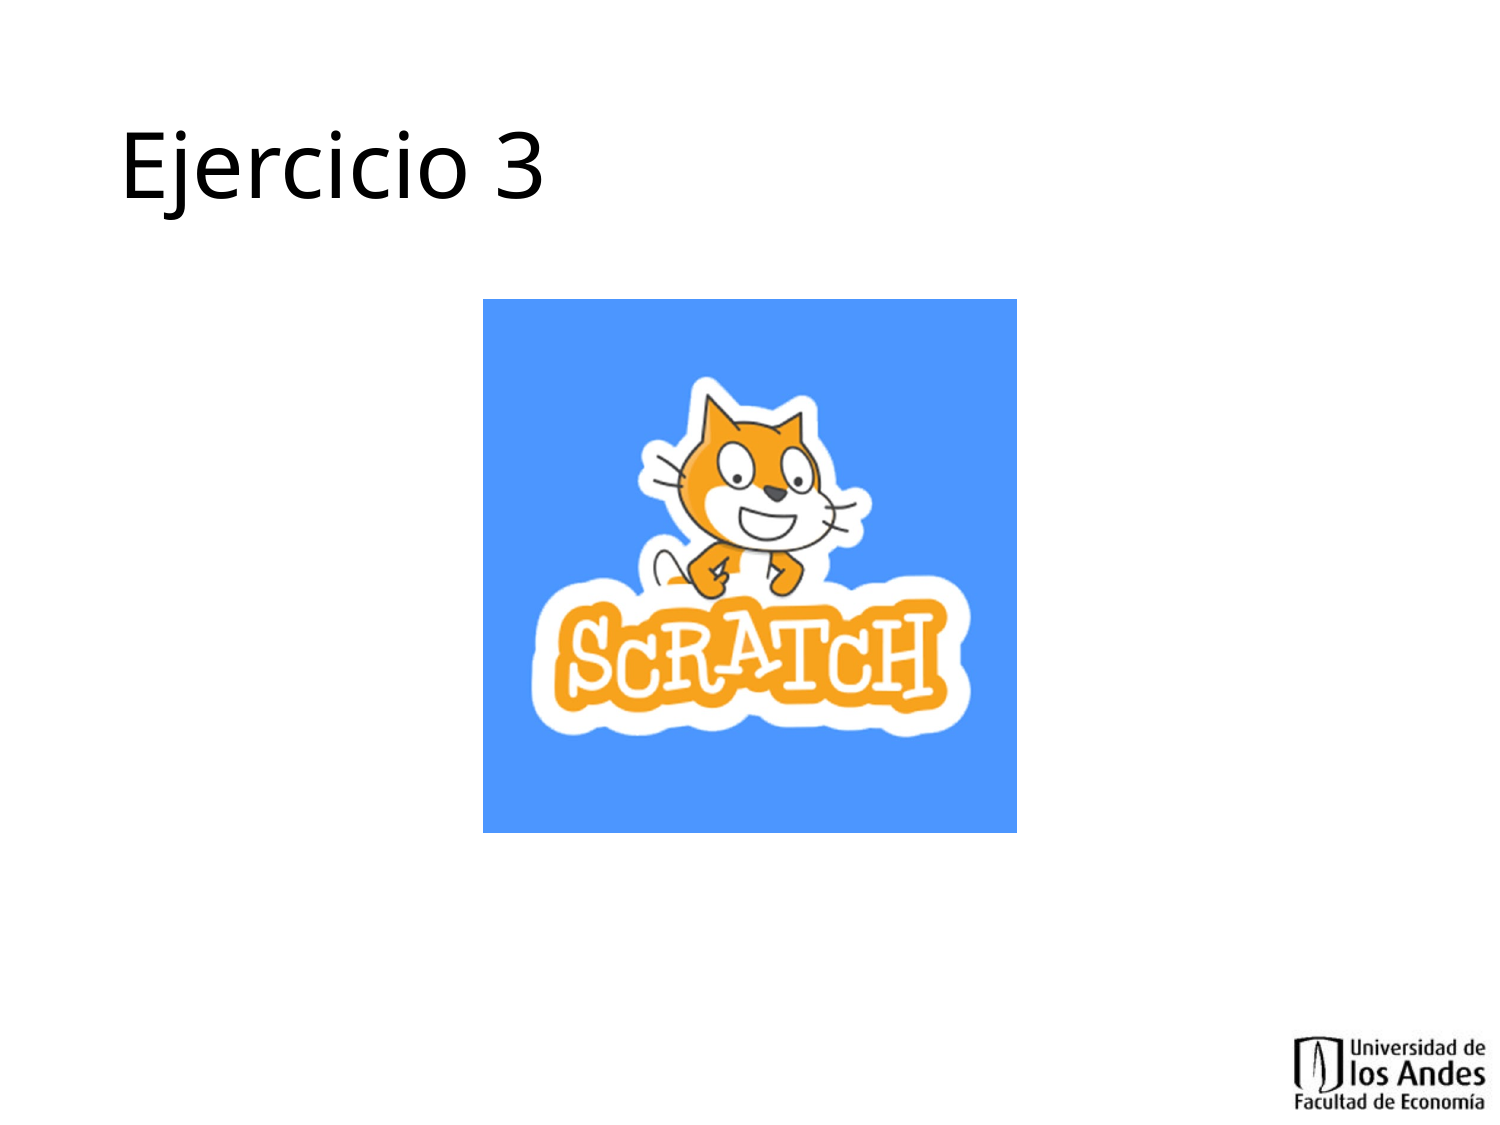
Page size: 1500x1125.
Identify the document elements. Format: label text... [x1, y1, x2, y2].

picture [0, 0, 1500, 1125]
title Ejercicio 3 [103, 59, 1397, 278]
